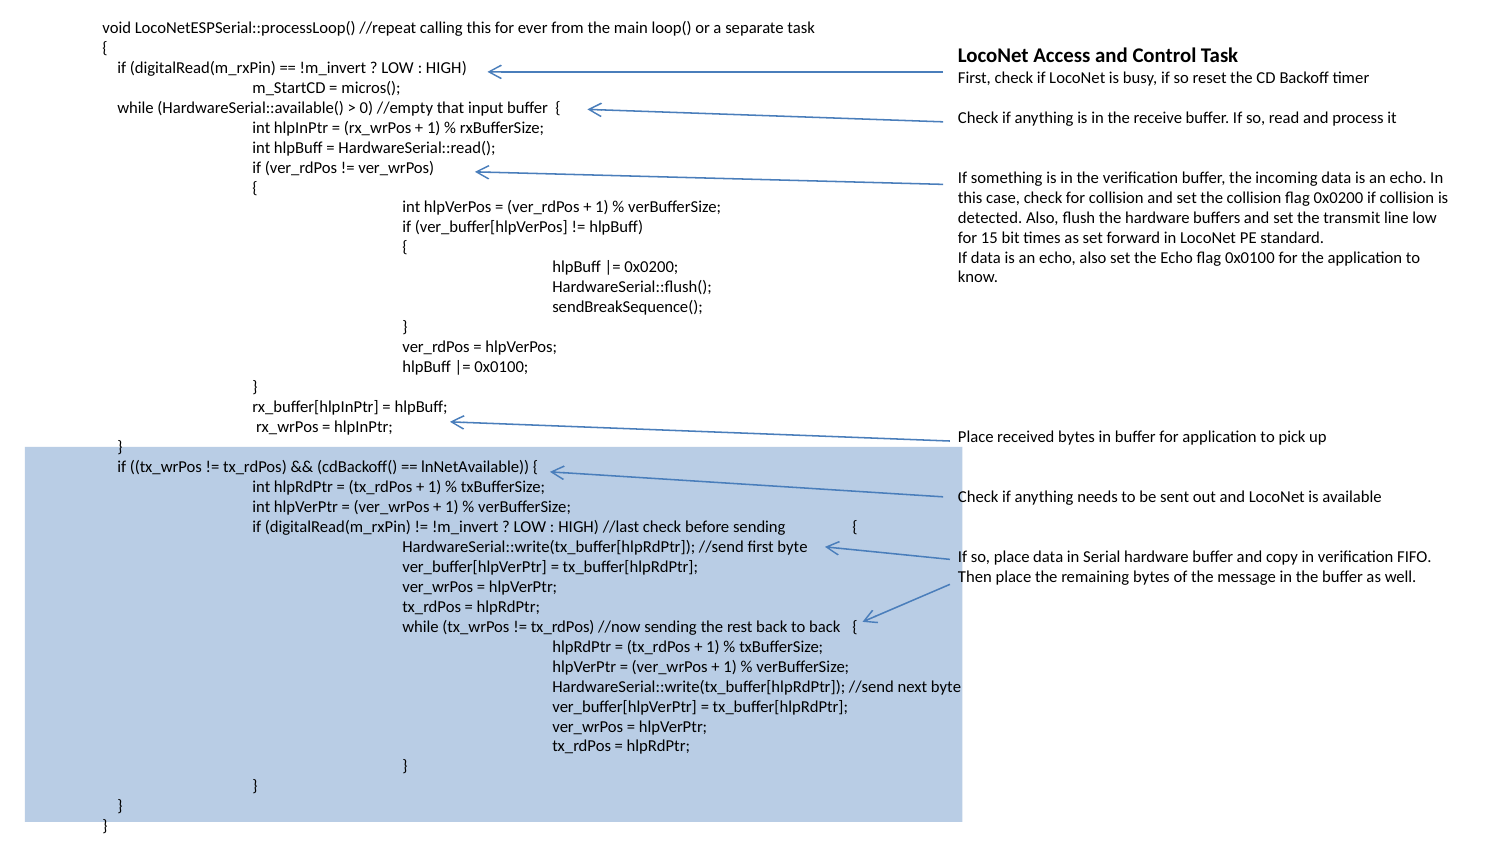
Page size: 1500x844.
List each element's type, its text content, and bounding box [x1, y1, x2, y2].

text_box [23, 445, 87, 824]
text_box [862, 584, 951, 623]
text_box LocoNet Access and Control Task First, check if LocoNet is busy, if so reset the CD Backoff timer Check if anything is in the receive buffer. If so, read and process it If something is in the verification buffer, the incoming data is an echo. In this case, check for collision and set the collision flag 0x0200 if collision is detected. Also, flush the hardware buffers and set the transmit line low for 15 bit times as set forward in LocoNet PE standard. If data is an echo, also set the Echo flag 0x0100 for the application to know. Place received bytes in buffer for application to pick up Check if anything needs to be sent out and LocoNet is available If so, place data in Serial hardware buffer and copy in verification FIFO. Then place the remaining bytes of the message in the buffer as well. [943, 34, 1475, 594]
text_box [587, 109, 944, 123]
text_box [474, 171, 944, 185]
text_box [824, 546, 951, 560]
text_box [549, 471, 944, 498]
text_box void LocoNetESPSerial::processLoop() //repeat calling this for ever from the main loop() or a separate task { if (digitalRead(m_rxPin) == !m_invert ? LOW : HIGH) m_StartCD = micros(); while (HardwareSerial::available() > 0) //empty that input buffer { int hlpInPtr = (rx_wrPos + 1) % rxBufferSize; int hlpBuff = HardwareSerial::read(); if (ver_rdPos != ver_wrPos) { int hlpVerPos = (ver_rdPos + 1) % verBufferSize; if (ver_buffer[hlpVerPos] != hlpBuff) { hlpBuff |= 0x0200; HardwareSerial::flush(); sendBreakSequence(); } ver_rdPos = hlpVerPos; hlpBuff |= 0x0100; } rx_buffer[hlpInPtr] = hlpBuff; rx_wrPos = hlpInPtr; } if ((tx_wrPos != tx_rdPos) && (cdBackoff() == lnNetAvailable)) { int hlpRdPtr = (tx_rdPos + 1) % txBufferSize; int hlpVerPtr = (ver_wrPos + 1) % verBufferSize; if (digitalRead(m_rxPin) != !m_invert ? LOW : HIGH) //last check before sending { HardwareSerial::write(tx_buffer[hlpRdPtr]); //send first byte ver_buffer[hlpVerPtr] = tx_buffer[hlpRdPtr]; ver_wrPos = hlpVerPtr; tx_rdPos = hlpRdPtr; while (tx_wrPos != tx_rdPos) //now sending the rest back to back { hlpRdPtr = (tx_rdPos + 1) % txBufferSize; hlpVerPtr = (ver_wrPos + 1) % verBufferSize; HardwareSerial::write(tx_buffer[hlpRdPtr]); //send next byte ver_buffer[hlpVerPtr] = tx_buffer[hlpRdPtr]; ver_wrPos = hlpVerPtr; tx_rdPos = hlpRdPtr; } } } } [87, 9, 1400, 844]
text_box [449, 421, 951, 442]
